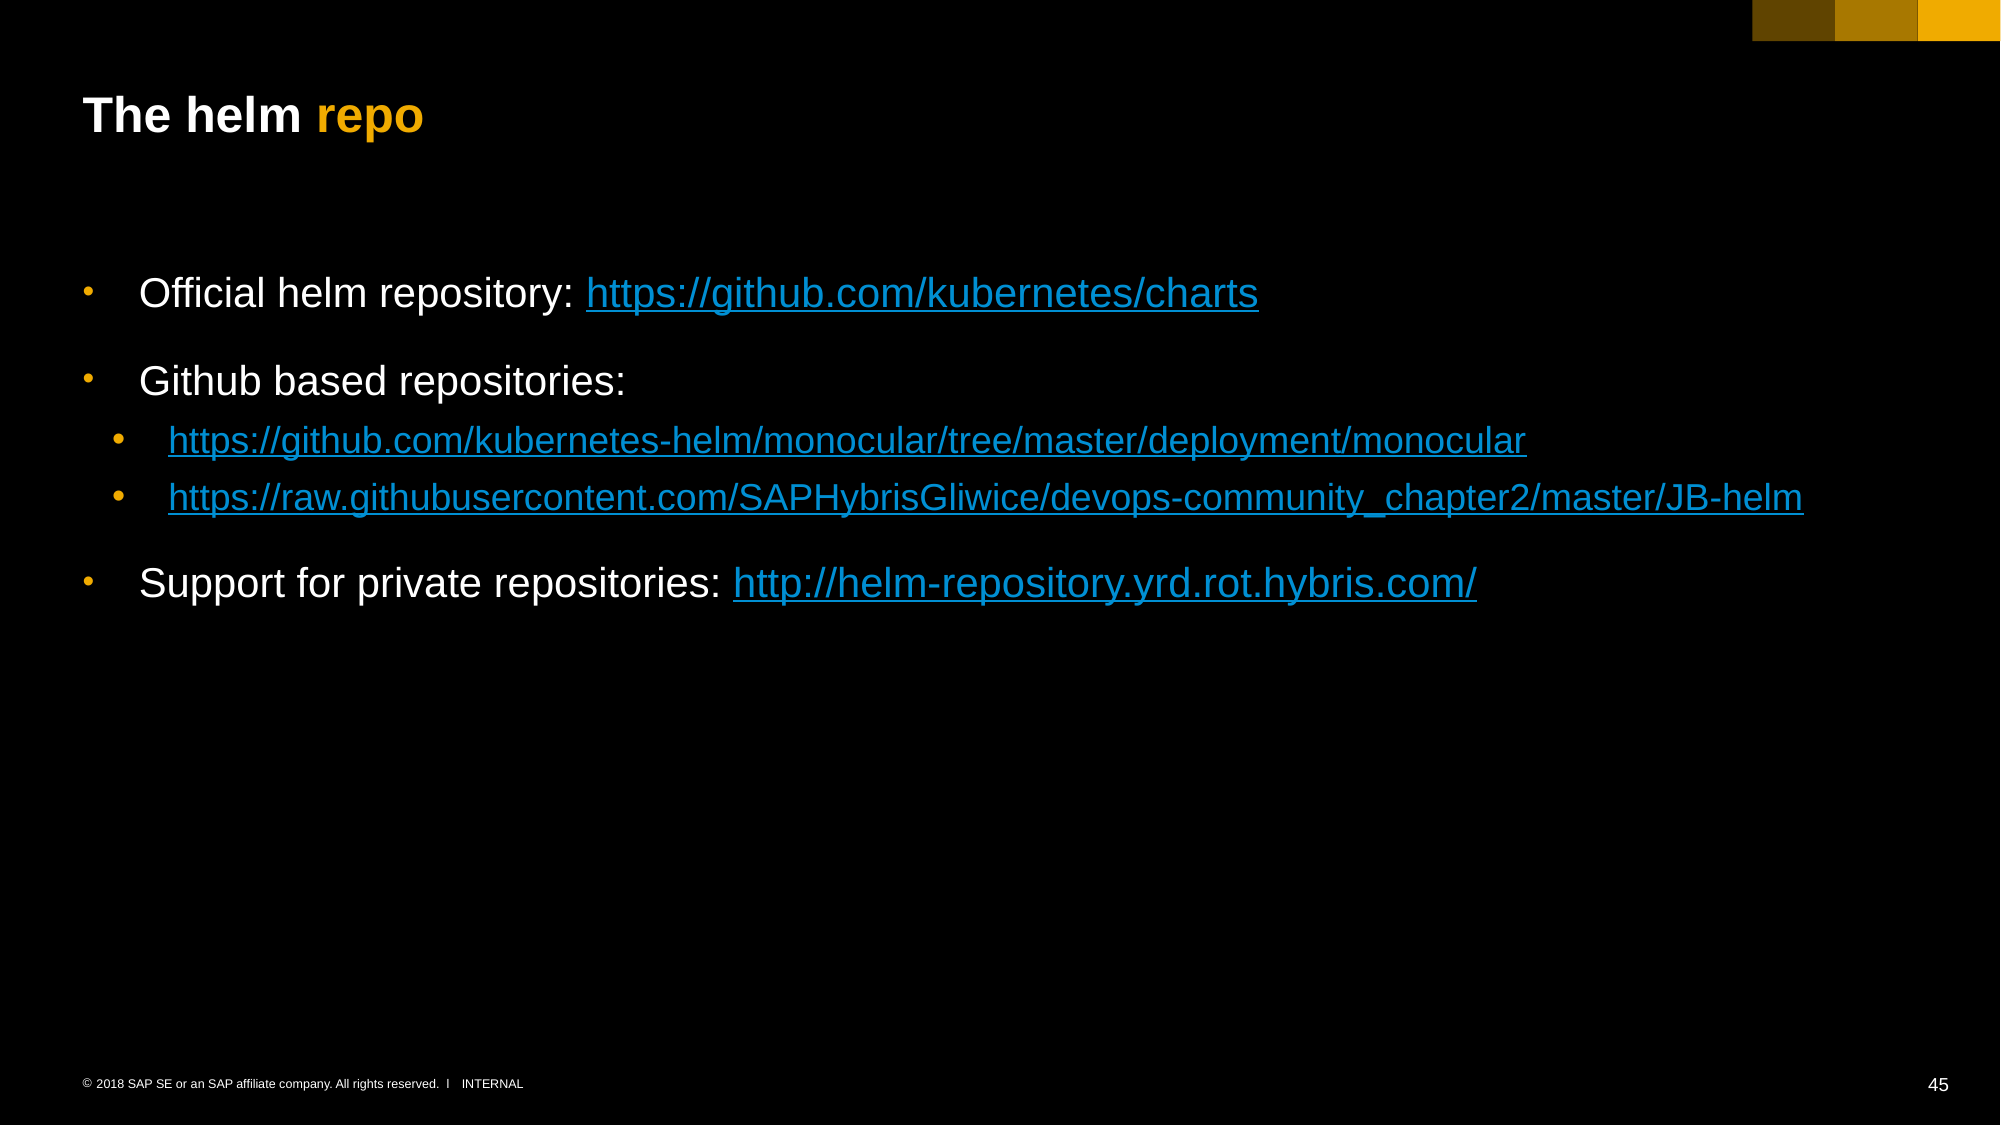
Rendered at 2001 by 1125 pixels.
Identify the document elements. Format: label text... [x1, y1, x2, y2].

list Official helm repository: https://github.com/kubernetes/charts Github based repositories: https://github.com/kubernetes-helm/monocular/tree/master/deployment/monocular https://raw.githubusercontent.com/SAPHybrisGliwice/devops-community_chapter2/master/JB-helm Support for private repositories: http://helm-repository.yrd.rot.hybris.com/ [82, 265, 1918, 1040]
title The helm repo [82, 82, 1918, 144]
